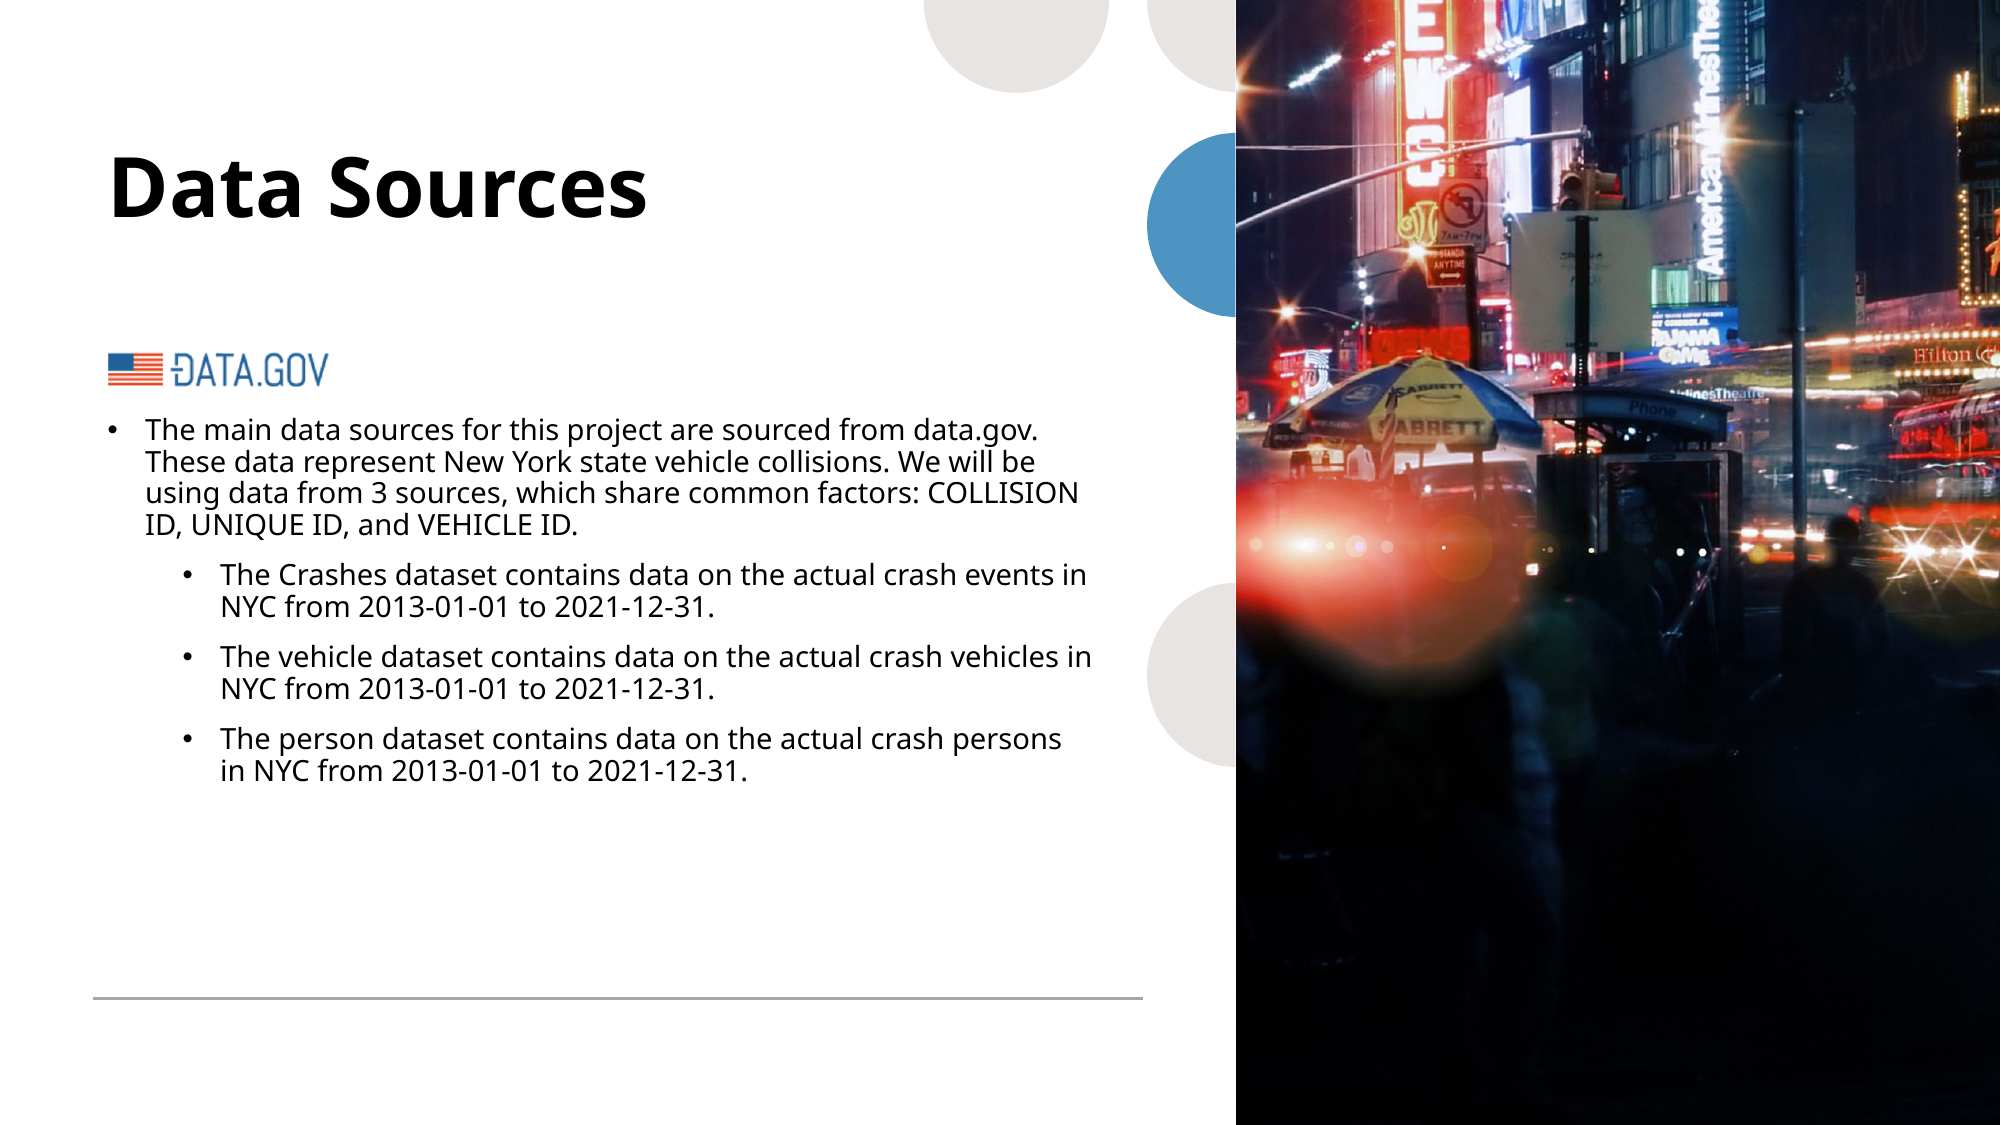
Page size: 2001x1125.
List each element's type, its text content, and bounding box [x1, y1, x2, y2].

picture [1235, 0, 2000, 1125]
title Data Sources [92, 126, 923, 335]
text_box [0, 0, 1235, 1125]
list The main data sources for this project are sourced from data.gov. These data represent New York state vehicle collisions. We will be using data from 3 sources, which share common factors: COLLISION ID, UNIQUE ID, and VEHICLE ID. The Crashes dataset contains data on the actual crash events in NYC from 2013-01-01 to 2021-12-31. The vehicle dataset contains data on the actual crash vehicles in NYC from 2013-01-01 to 2021-12-31. The person dataset contains data on the actual crash persons in NYC from 2013-01-01 to 2021-12-31. [92, 354, 1109, 946]
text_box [923, 0, 1235, 768]
picture [97, 344, 331, 393]
